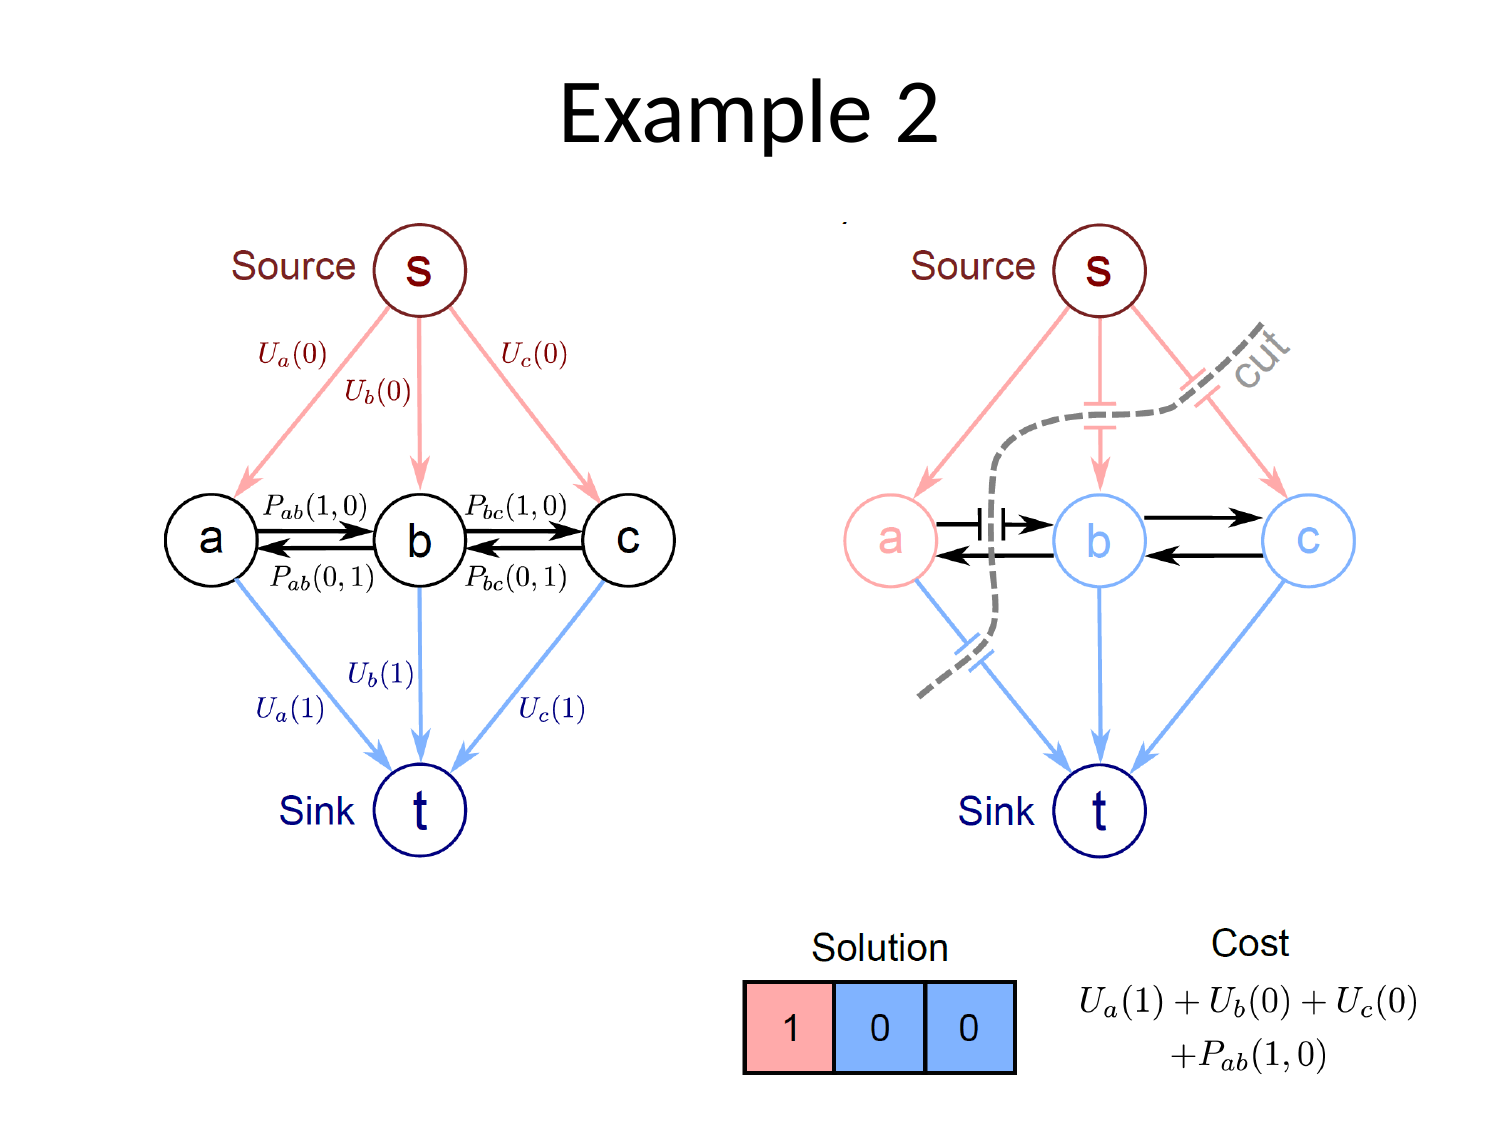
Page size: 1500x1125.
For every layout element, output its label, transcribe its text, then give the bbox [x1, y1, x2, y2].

picture [837, 222, 1360, 868]
picture [163, 222, 677, 859]
picture [702, 925, 1060, 1079]
picture [1066, 925, 1434, 1082]
title Example 2 [75, 11, 1425, 200]
